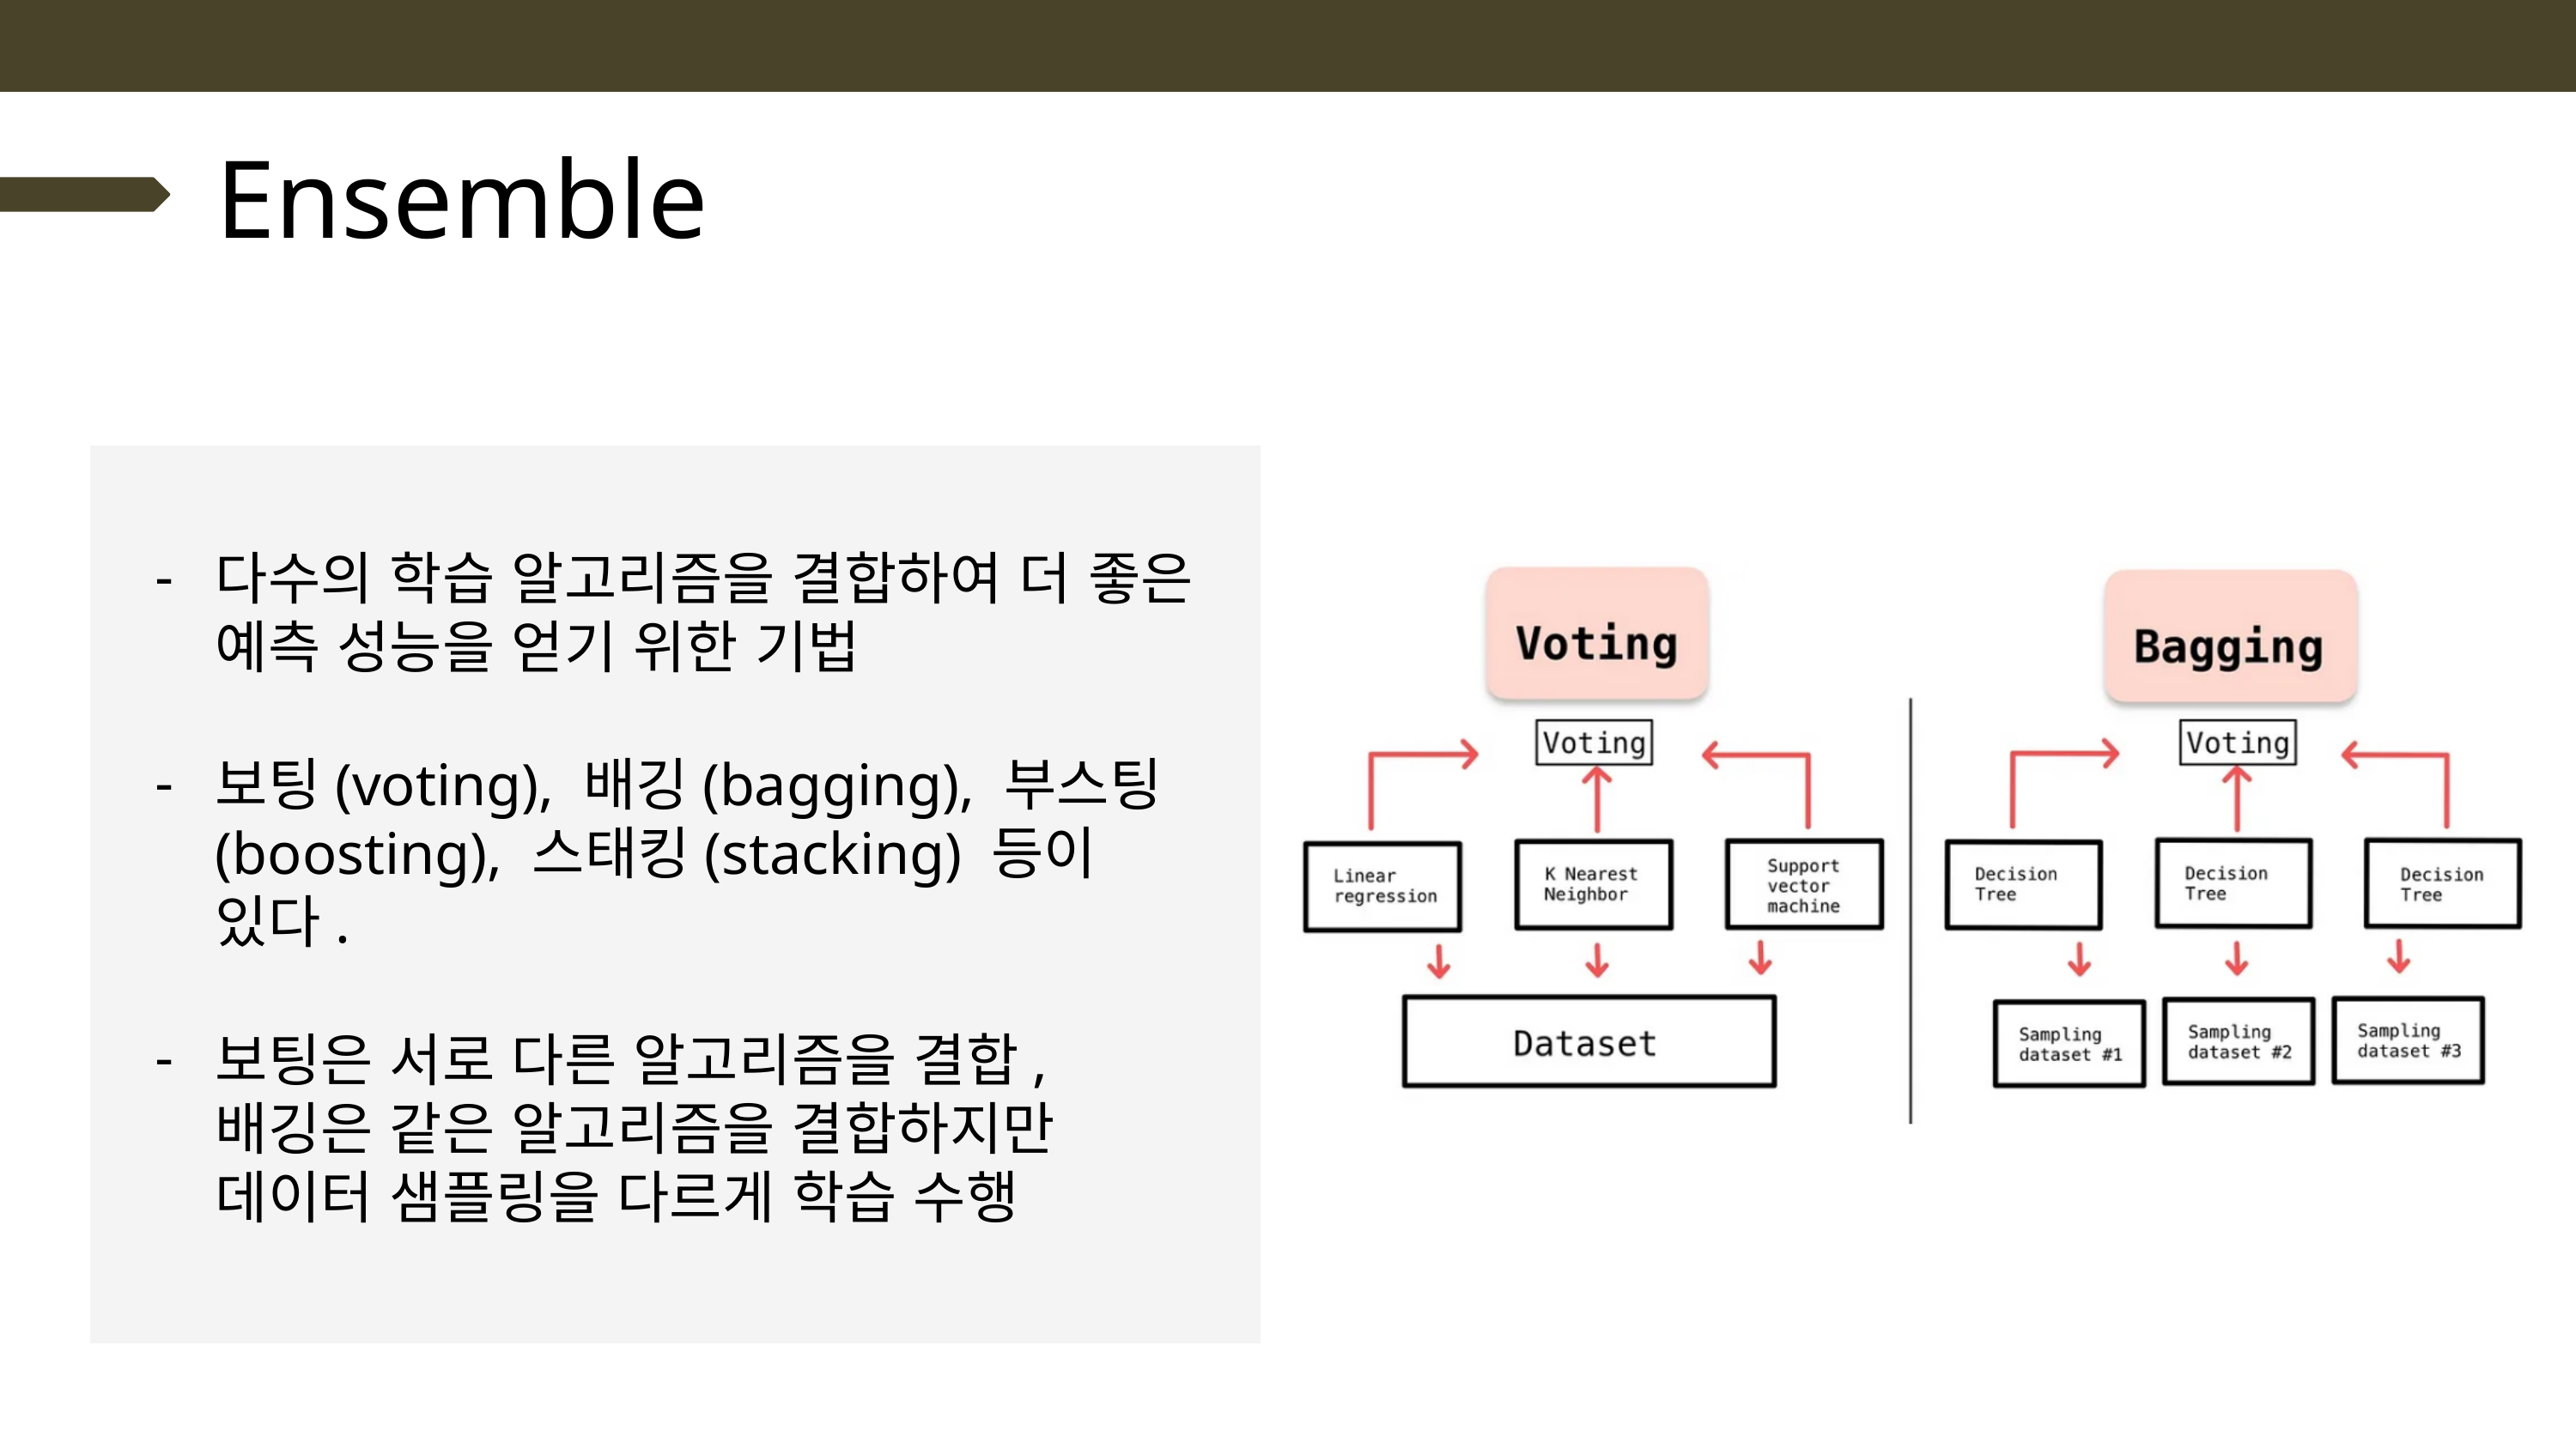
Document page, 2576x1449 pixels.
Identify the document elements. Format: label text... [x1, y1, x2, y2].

text_box [90, 445, 1261, 1343]
text_box [0, 179, 169, 210]
text_box [0, 0, 2576, 92]
picture [1276, 525, 2549, 1137]
subtitle 다수의 학습 알고리즘을 결합하여 더 좋은 예측 성능을 얻기 위한 기법 보팅(voting), 배깅(bagging), 부스팅(boosting), 스태킹(stacking) 등이 있다. 보팅은 서로 다른 알고리즘을 결합, 배깅은 같은 알고리즘을 결합하지만 데이터 샘플링을 다르게 학습 수행 [128, 530, 1220, 1386]
text_box Ensemble [192, 92, 2383, 351]
